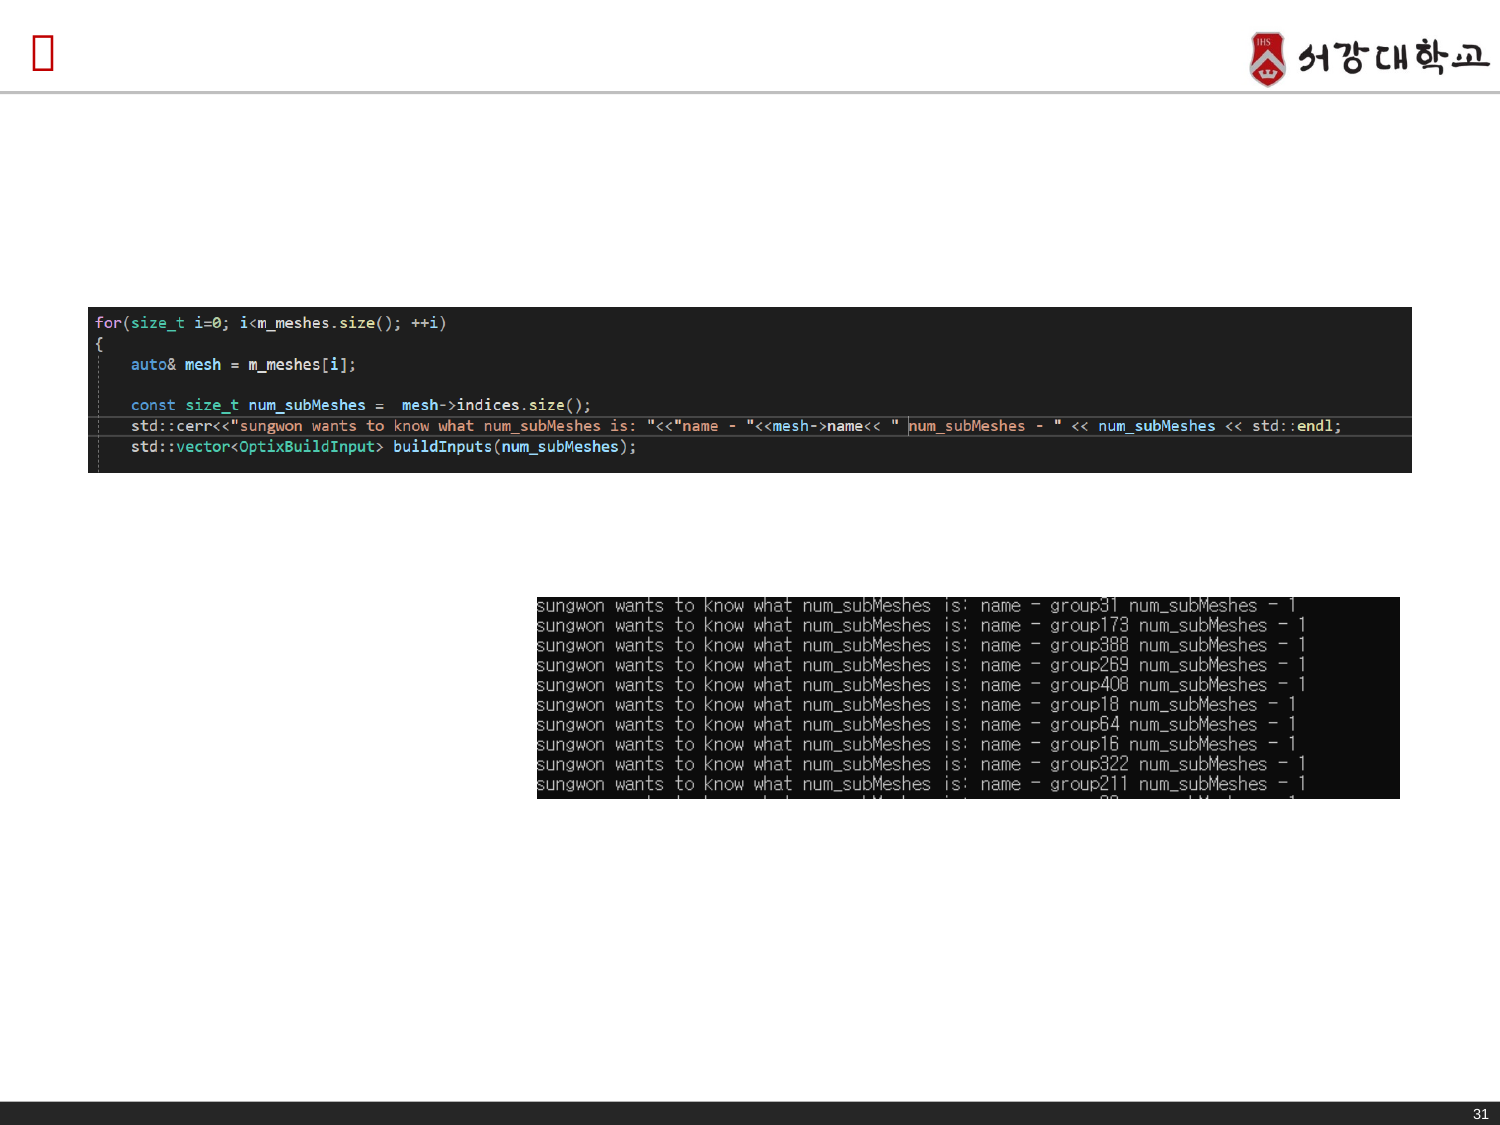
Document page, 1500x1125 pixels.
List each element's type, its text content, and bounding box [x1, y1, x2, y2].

slide_number 31 [1154, 1101, 1500, 1125]
picture [1241, 18, 1491, 90]
picture [537, 597, 1400, 799]
picture [88, 307, 1412, 474]
